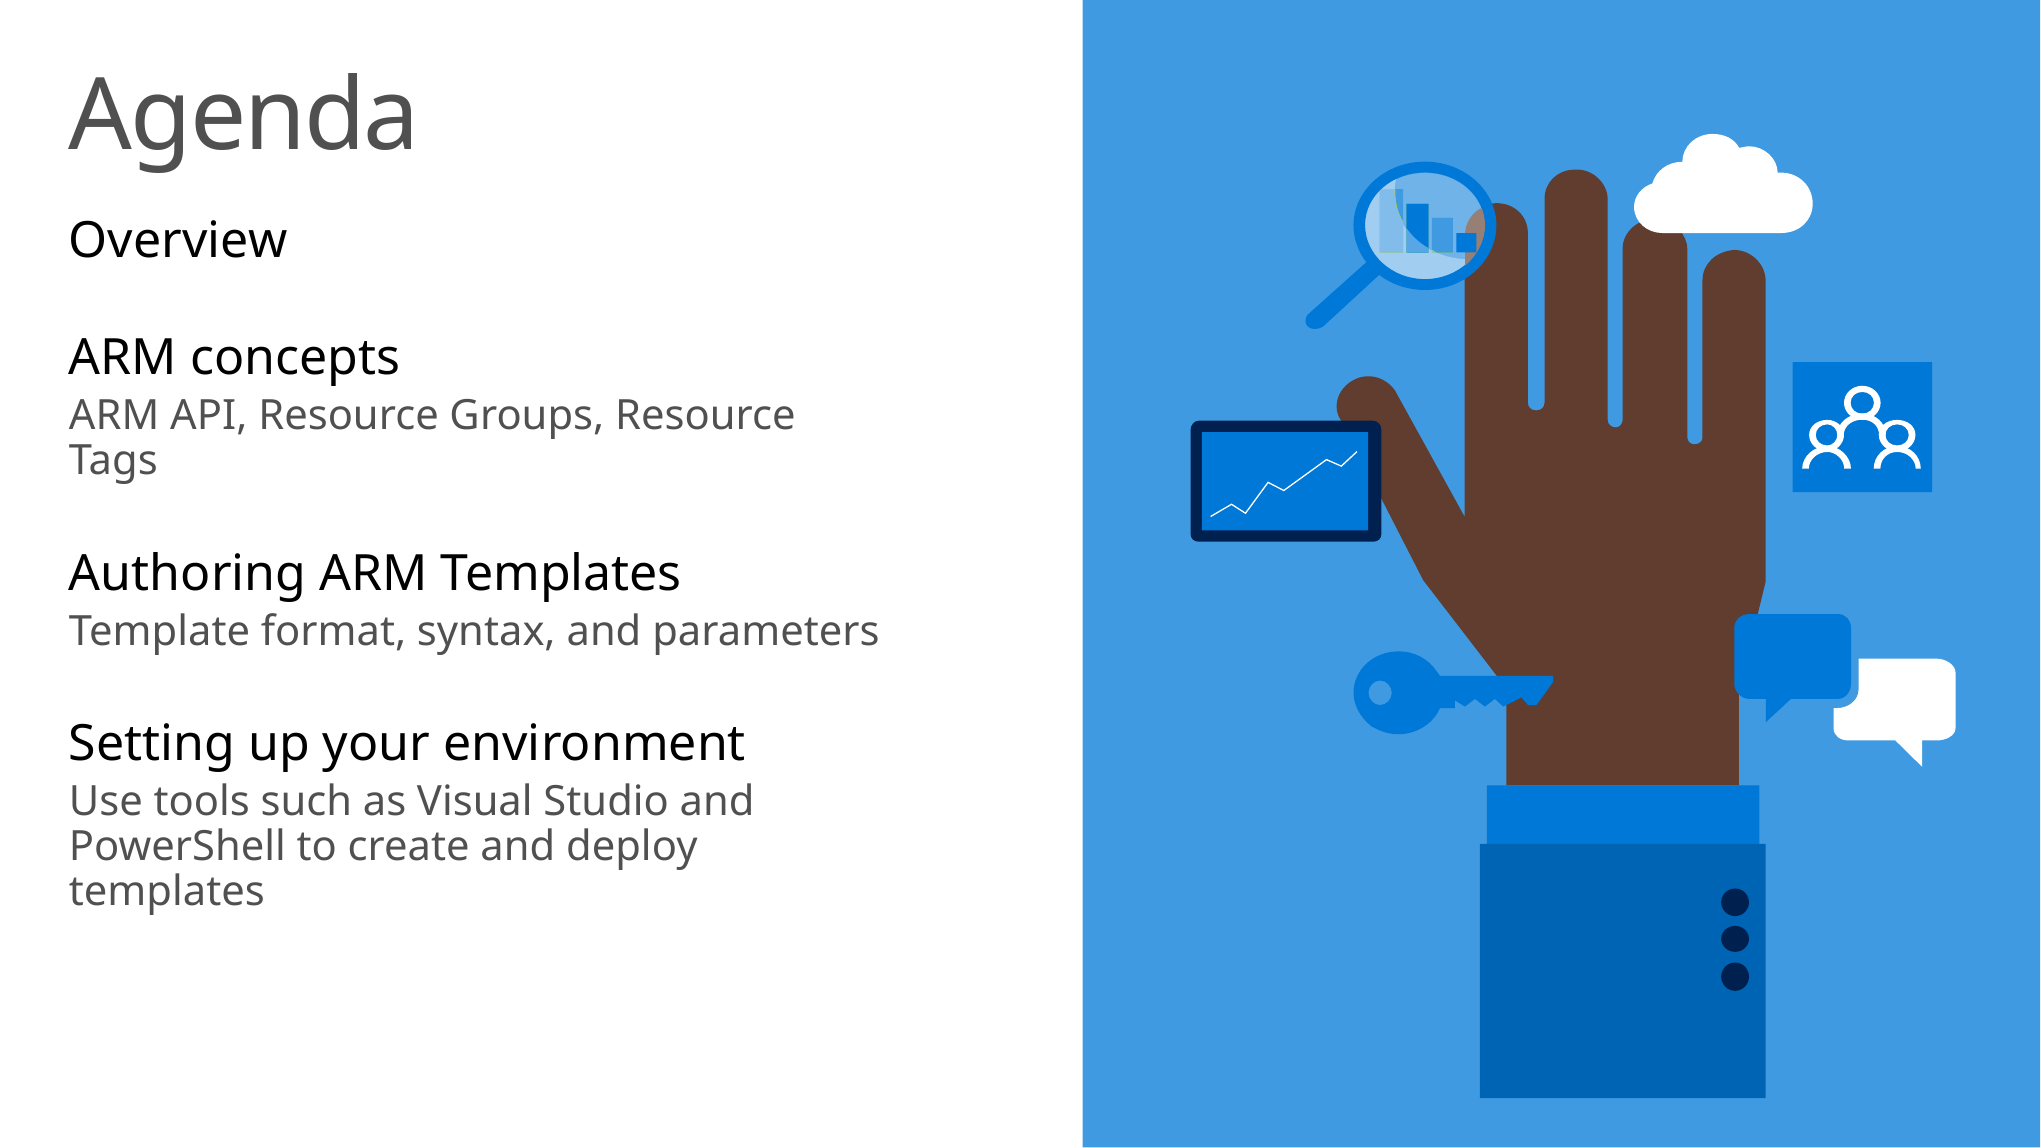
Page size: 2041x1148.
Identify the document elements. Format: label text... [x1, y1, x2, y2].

title Agenda [45, 48, 1082, 199]
list Overview ARM concepts ARM API, Resource Groups, Resource Tags Authoring ARM Templates Template format, syntax, and parameters Setting up your environment Use tools such as Visual Studio and PowerShell to create and deploy templates [45, 198, 917, 964]
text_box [1082, 0, 2041, 1148]
